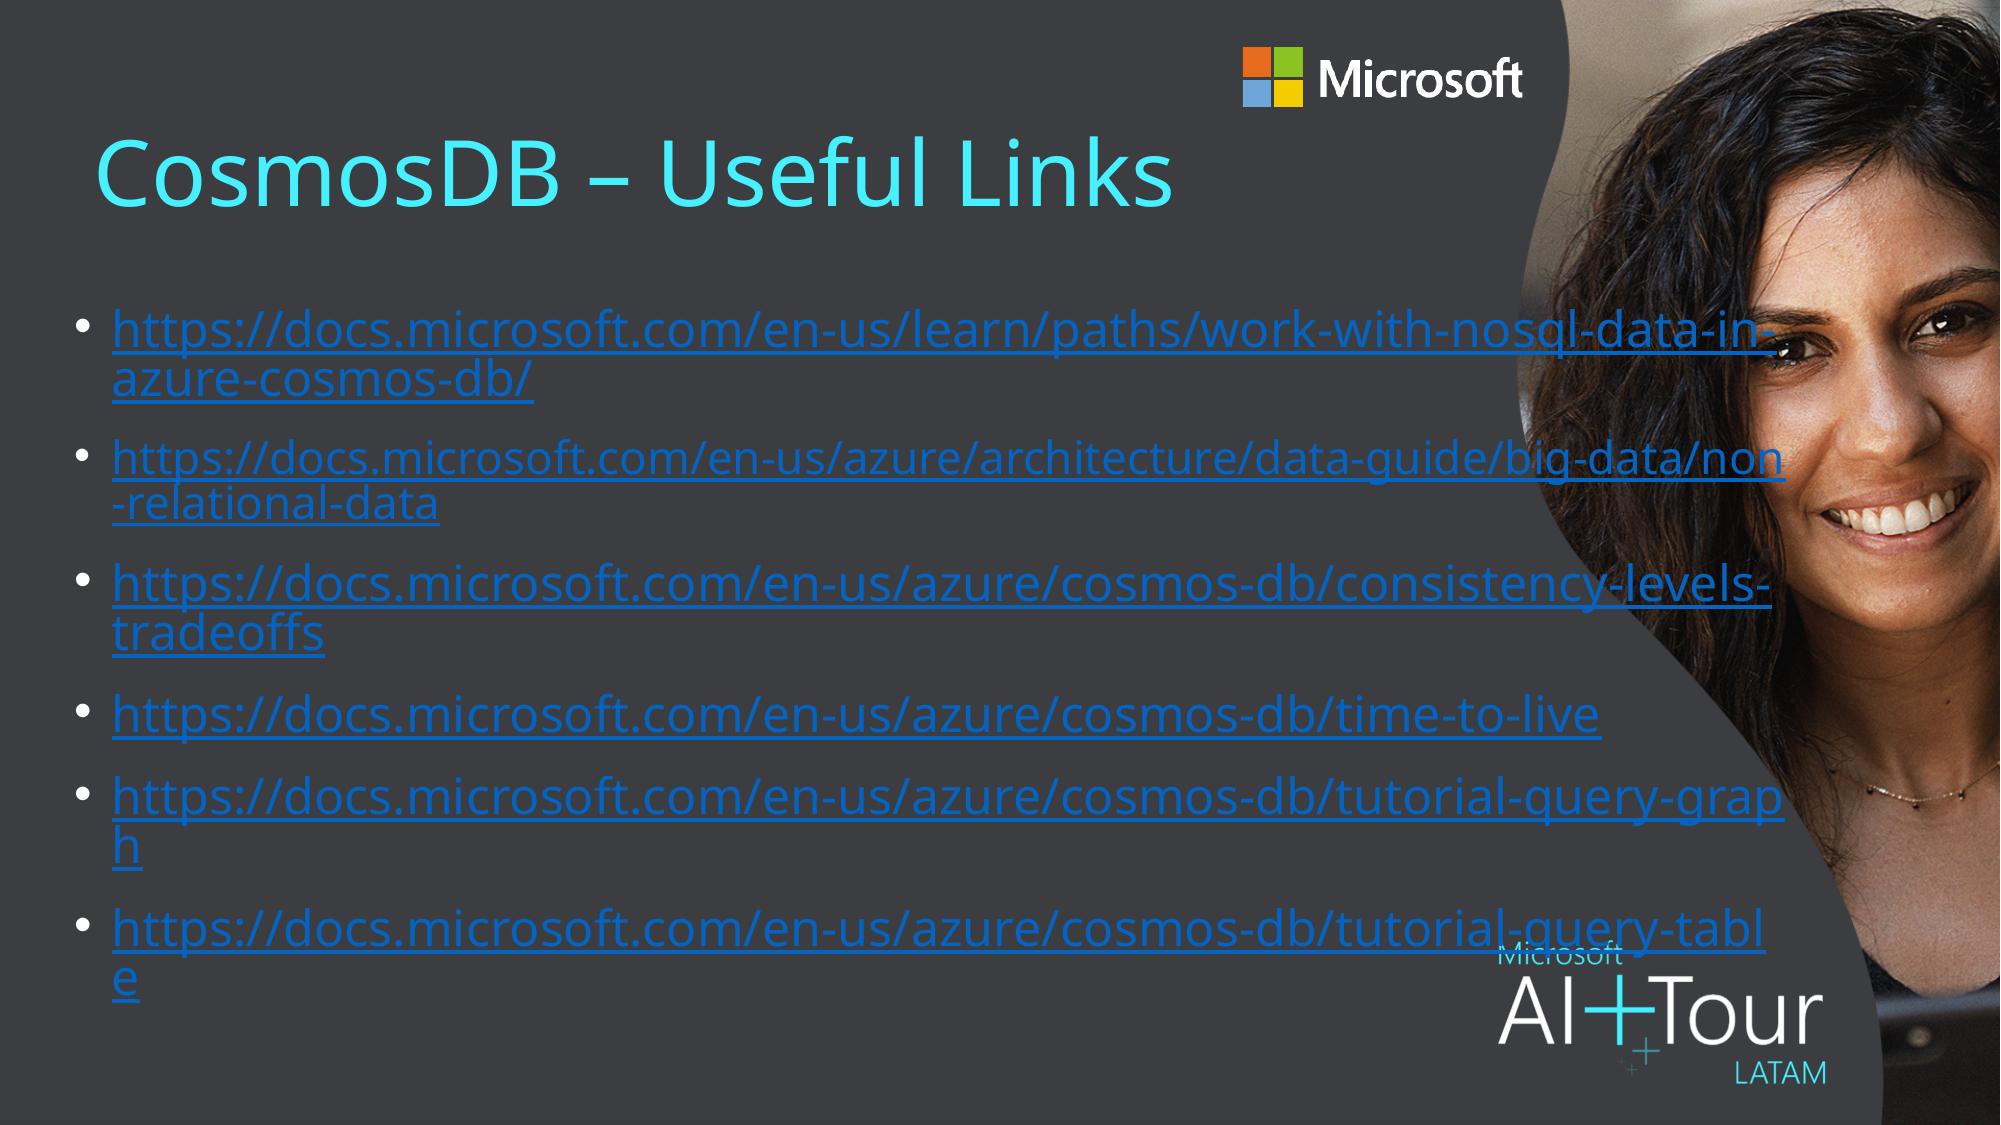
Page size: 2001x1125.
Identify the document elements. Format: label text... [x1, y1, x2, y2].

list https://docs.microsoft.com/en-us/learn/paths/work-with-nosql-data-in-azure-cosmos-db/ https://docs.microsoft.com/en-us/azure/architecture/data-guide/big-data/non-relational-data https://docs.microsoft.com/en-us/azure/cosmos-db/consistency-levels-tradeoffs https://docs.microsoft.com/en-us/azure/cosmos-db/time-to-live https://docs.microsoft.com/en-us/azure/cosmos-db/tutorial-query-graph https://docs.microsoft.com/en-us/azure/cosmos-db/tutorial-query-table [59, 290, 1804, 1030]
picture [0, 0, 2000, 1125]
title CosmosDB – Useful Links [78, 104, 1804, 250]
